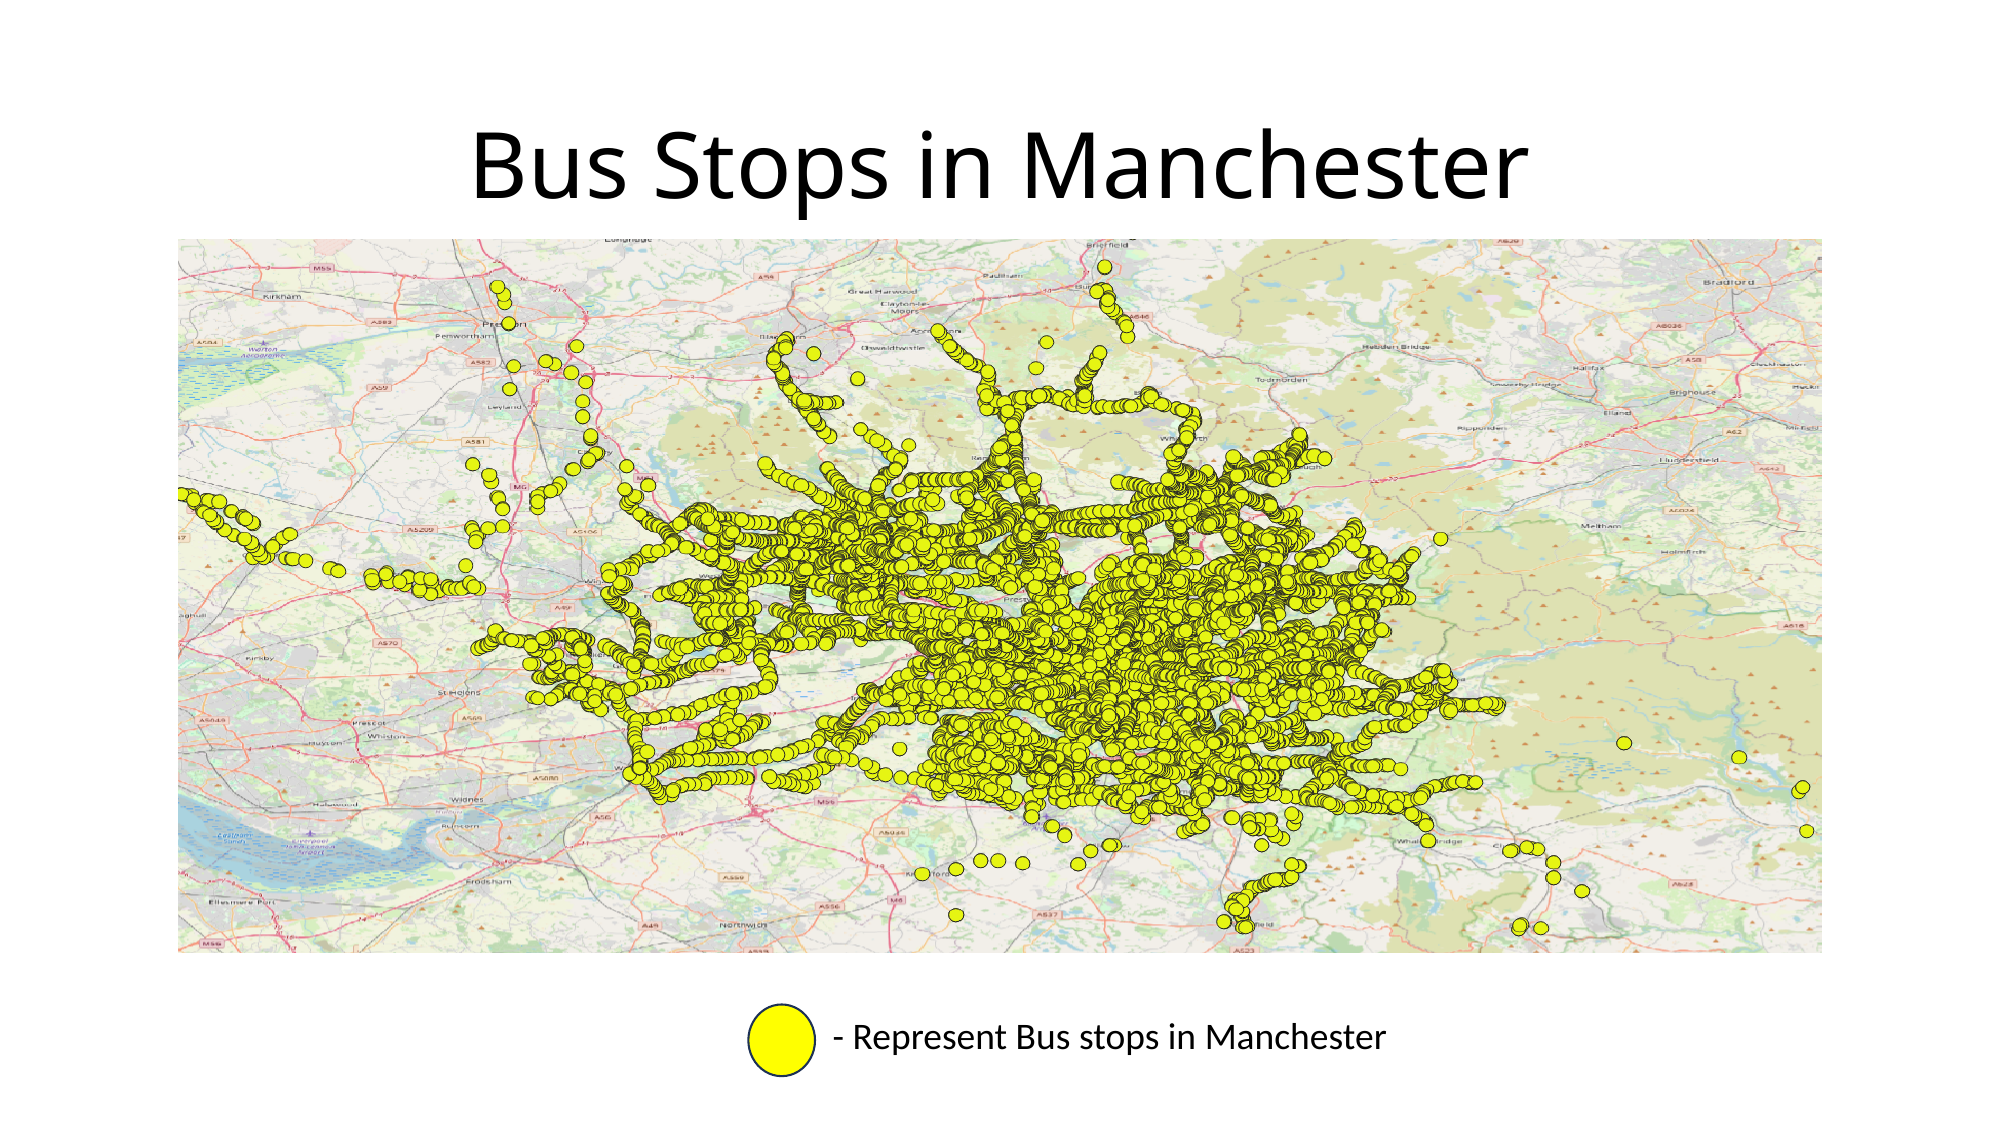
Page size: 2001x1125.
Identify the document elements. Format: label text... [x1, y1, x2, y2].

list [178, 239, 1822, 954]
title Bus Stops in Manchester [137, 59, 1863, 278]
text_box - Represent Bus stops in Manchester [817, 1004, 1403, 1065]
text_box [747, 1003, 817, 1078]
